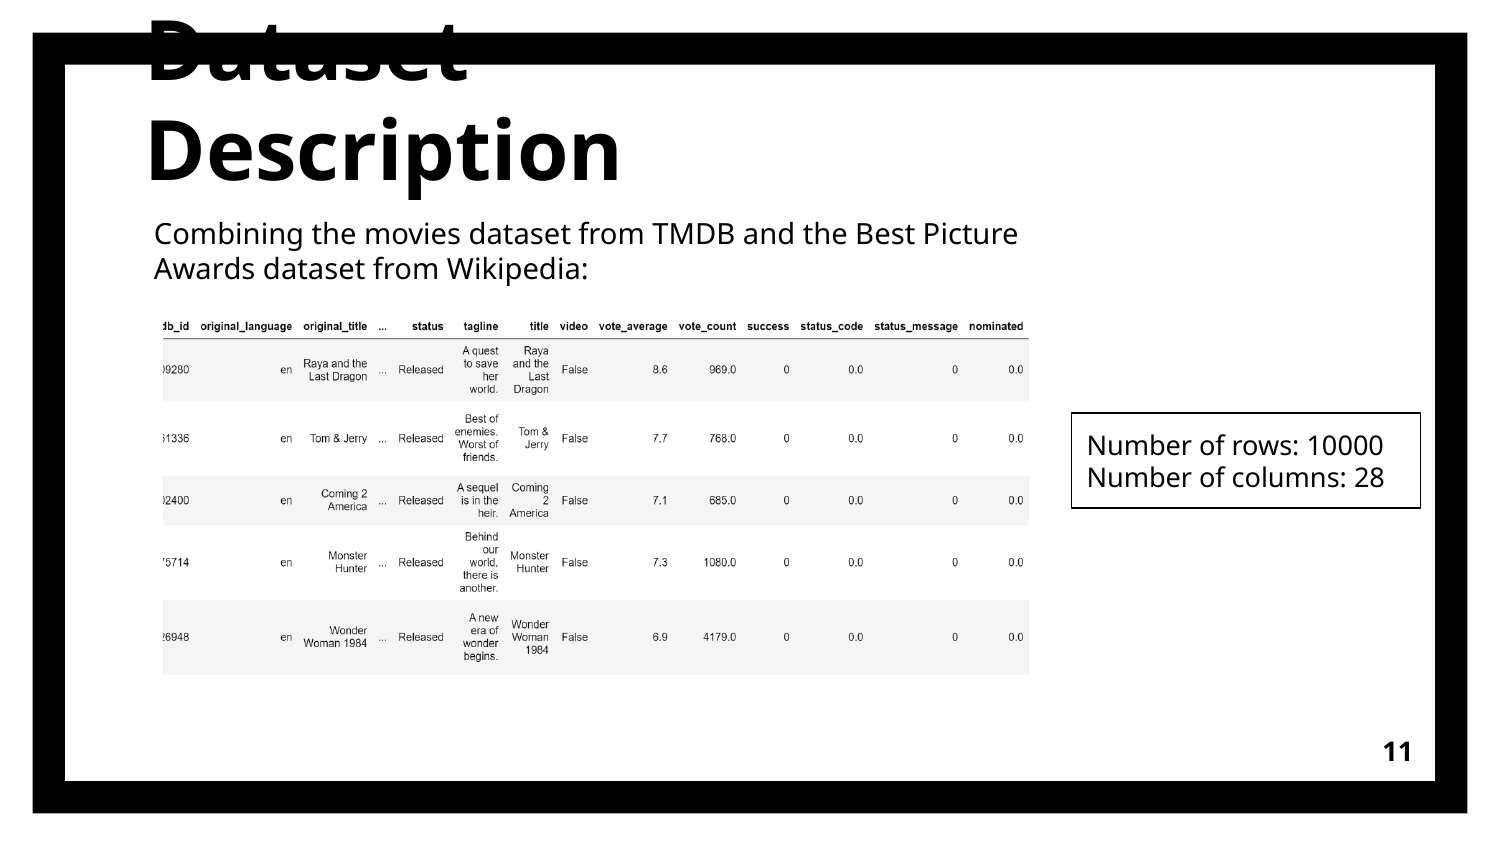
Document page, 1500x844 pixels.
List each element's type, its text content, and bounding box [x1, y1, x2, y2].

text_box Number of rows: 10000 Number of columns: 28 [1071, 413, 1421, 509]
picture [157, 312, 1033, 676]
text_box Combining the movies dataset from TMDB and the Best Picture Awards dataset from Wikipedia: [138, 200, 1122, 301]
slide_number 11 [1338, 720, 1429, 786]
title Dataset Description [130, 100, 986, 213]
